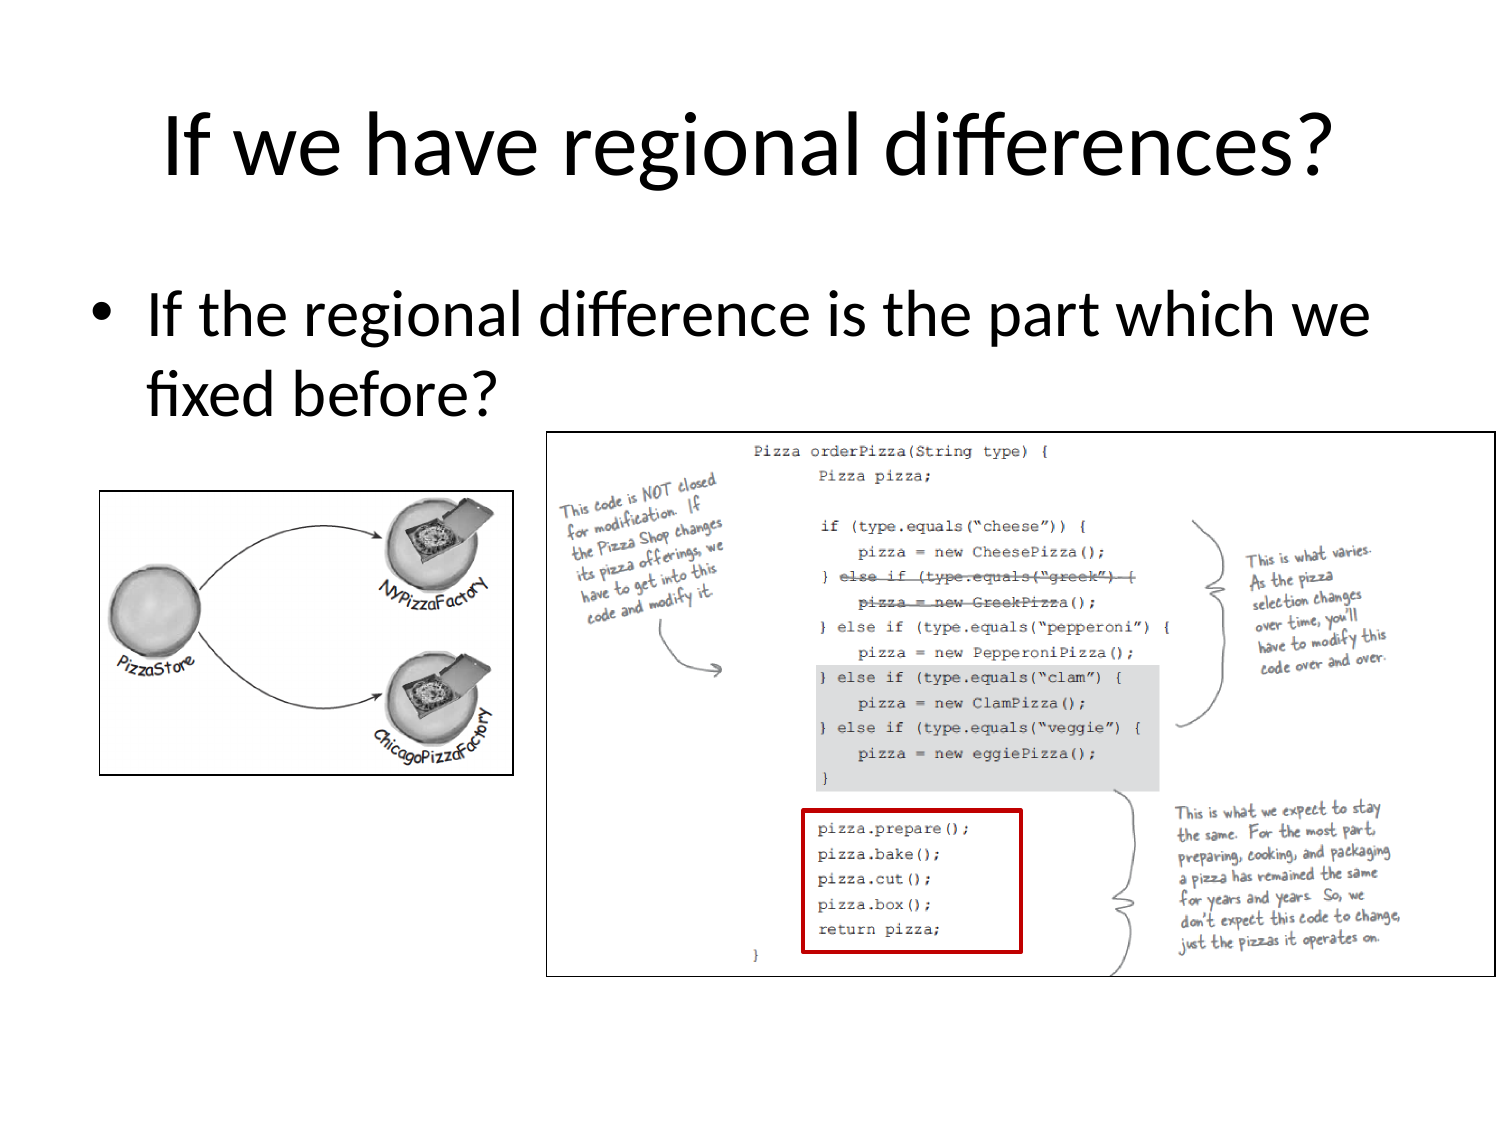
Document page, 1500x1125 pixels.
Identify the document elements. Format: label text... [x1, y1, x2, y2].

title If we have regional differences? [75, 45, 1425, 233]
picture [547, 432, 1495, 977]
picture [100, 491, 513, 775]
list If the regional difference is the part which we fixed before? [75, 262, 1425, 1005]
